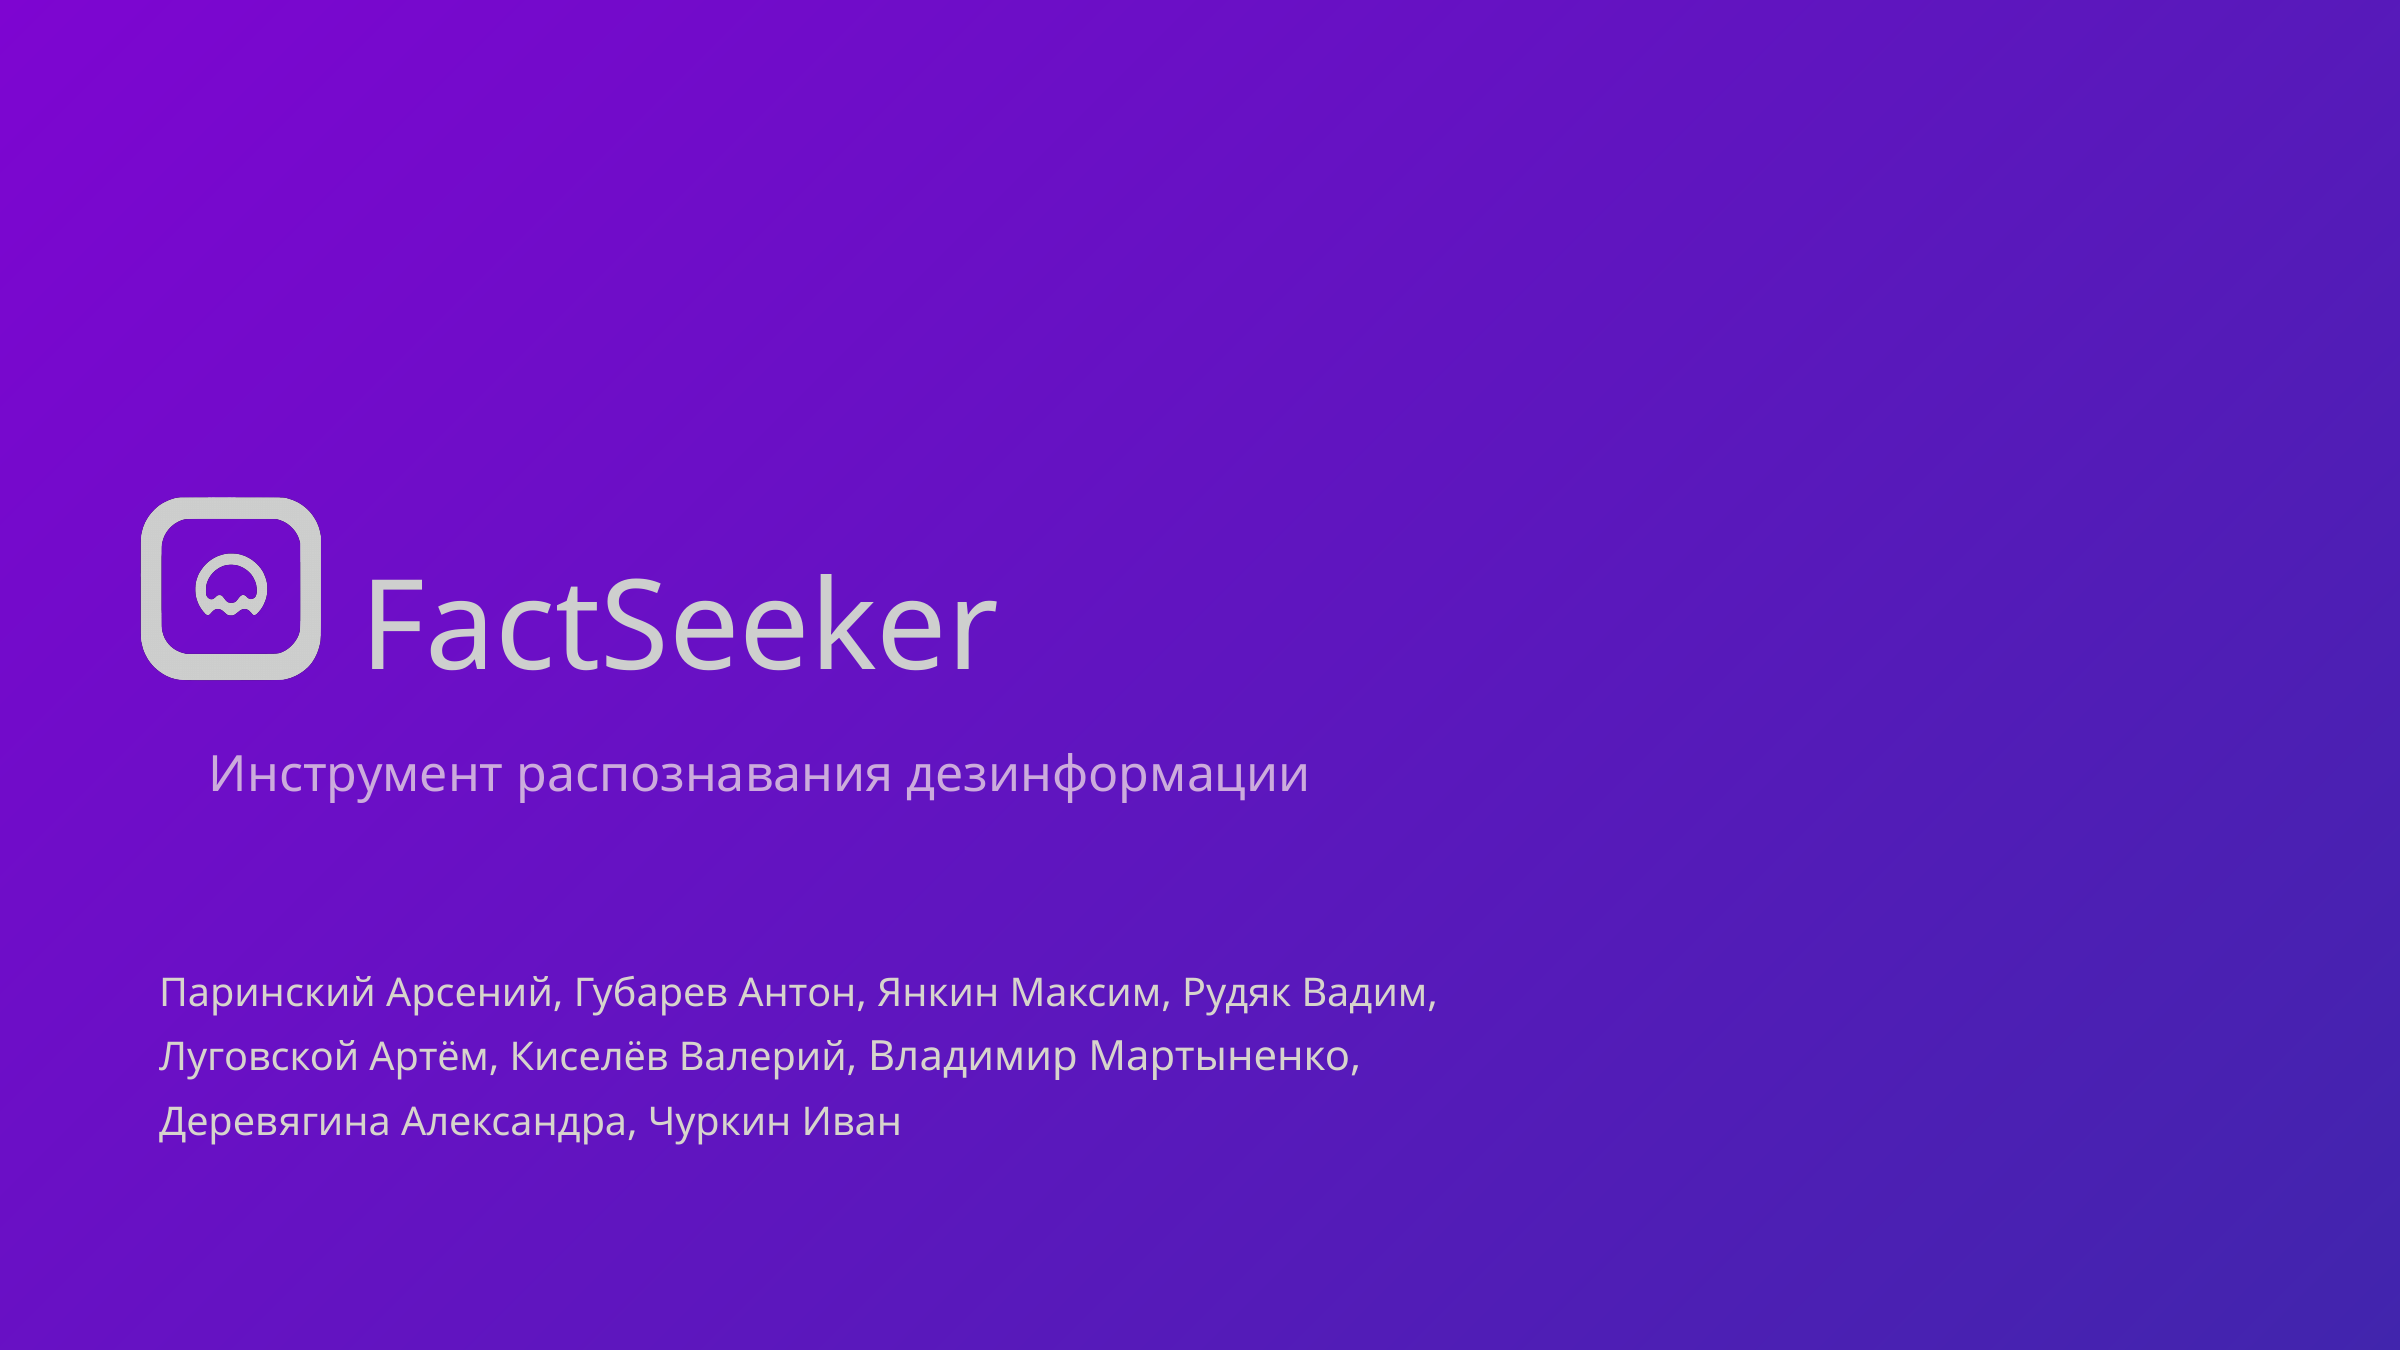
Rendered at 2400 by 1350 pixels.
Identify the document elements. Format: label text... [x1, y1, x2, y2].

picture [65, 420, 397, 752]
text_box Инструмент распознавания дезинформации [194, 734, 1657, 810]
text_box Паринский Арсений, Губарев Антон, Янкин Максим, Рудяк Вадим, Луговской Артём, Киселёв Валерий, Владимир Мартыненко, Деревягина Александра, Чуркин Иван [159, 949, 1582, 1204]
text_box FactSeeker [397, 539, 1124, 701]
